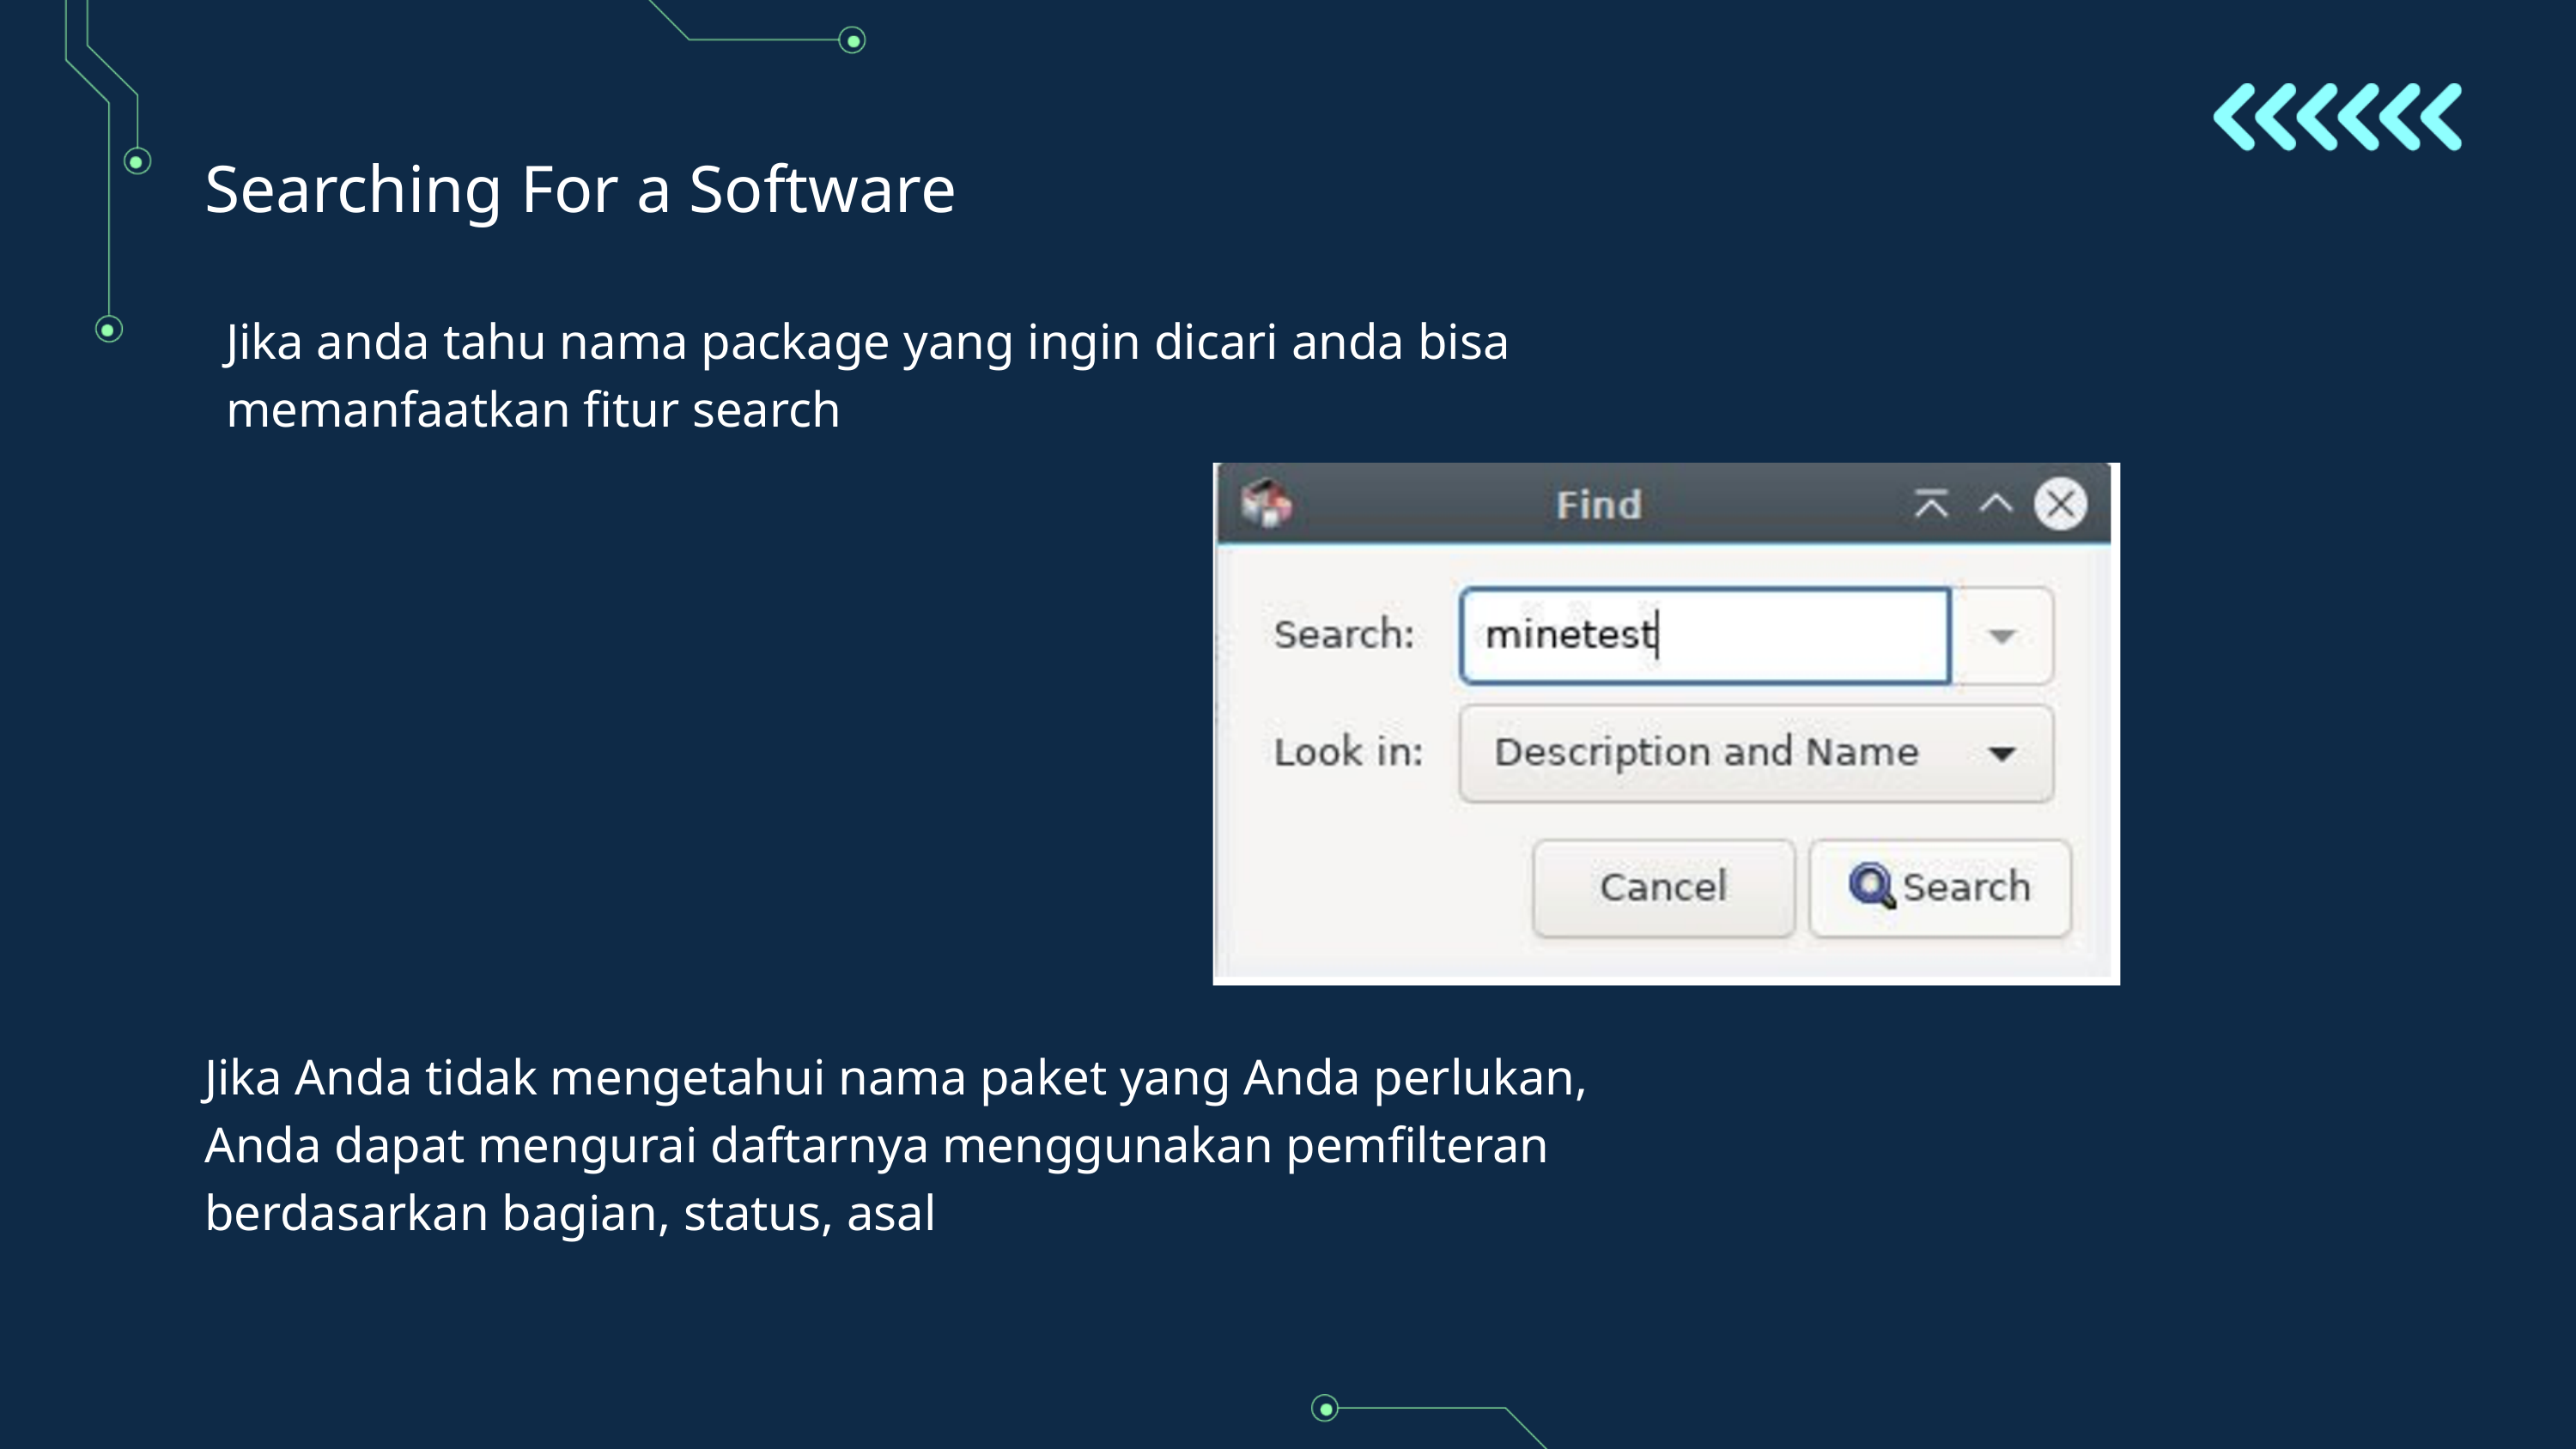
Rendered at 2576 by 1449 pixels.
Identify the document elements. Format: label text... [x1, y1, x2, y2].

text_box [435, 0, 871, 58]
text_box Jika Anda tidak mengetahui nama paket yang Anda perlukan, Anda dapat mengurai daftarnya menggunakan pemfilteran berdasarkan bagian, status, asal [204, 1037, 1608, 1308]
text_box [1311, 1394, 1746, 1449]
text_box [62, 0, 152, 348]
text_box [1212, 463, 2121, 985]
text_box [2213, 83, 2463, 152]
text_box Jika anda tahu nama package yang ingin dicari anda bisa memanfaatkan fitur search [226, 301, 1630, 437]
text_box Searching For a Software [204, 148, 1464, 226]
